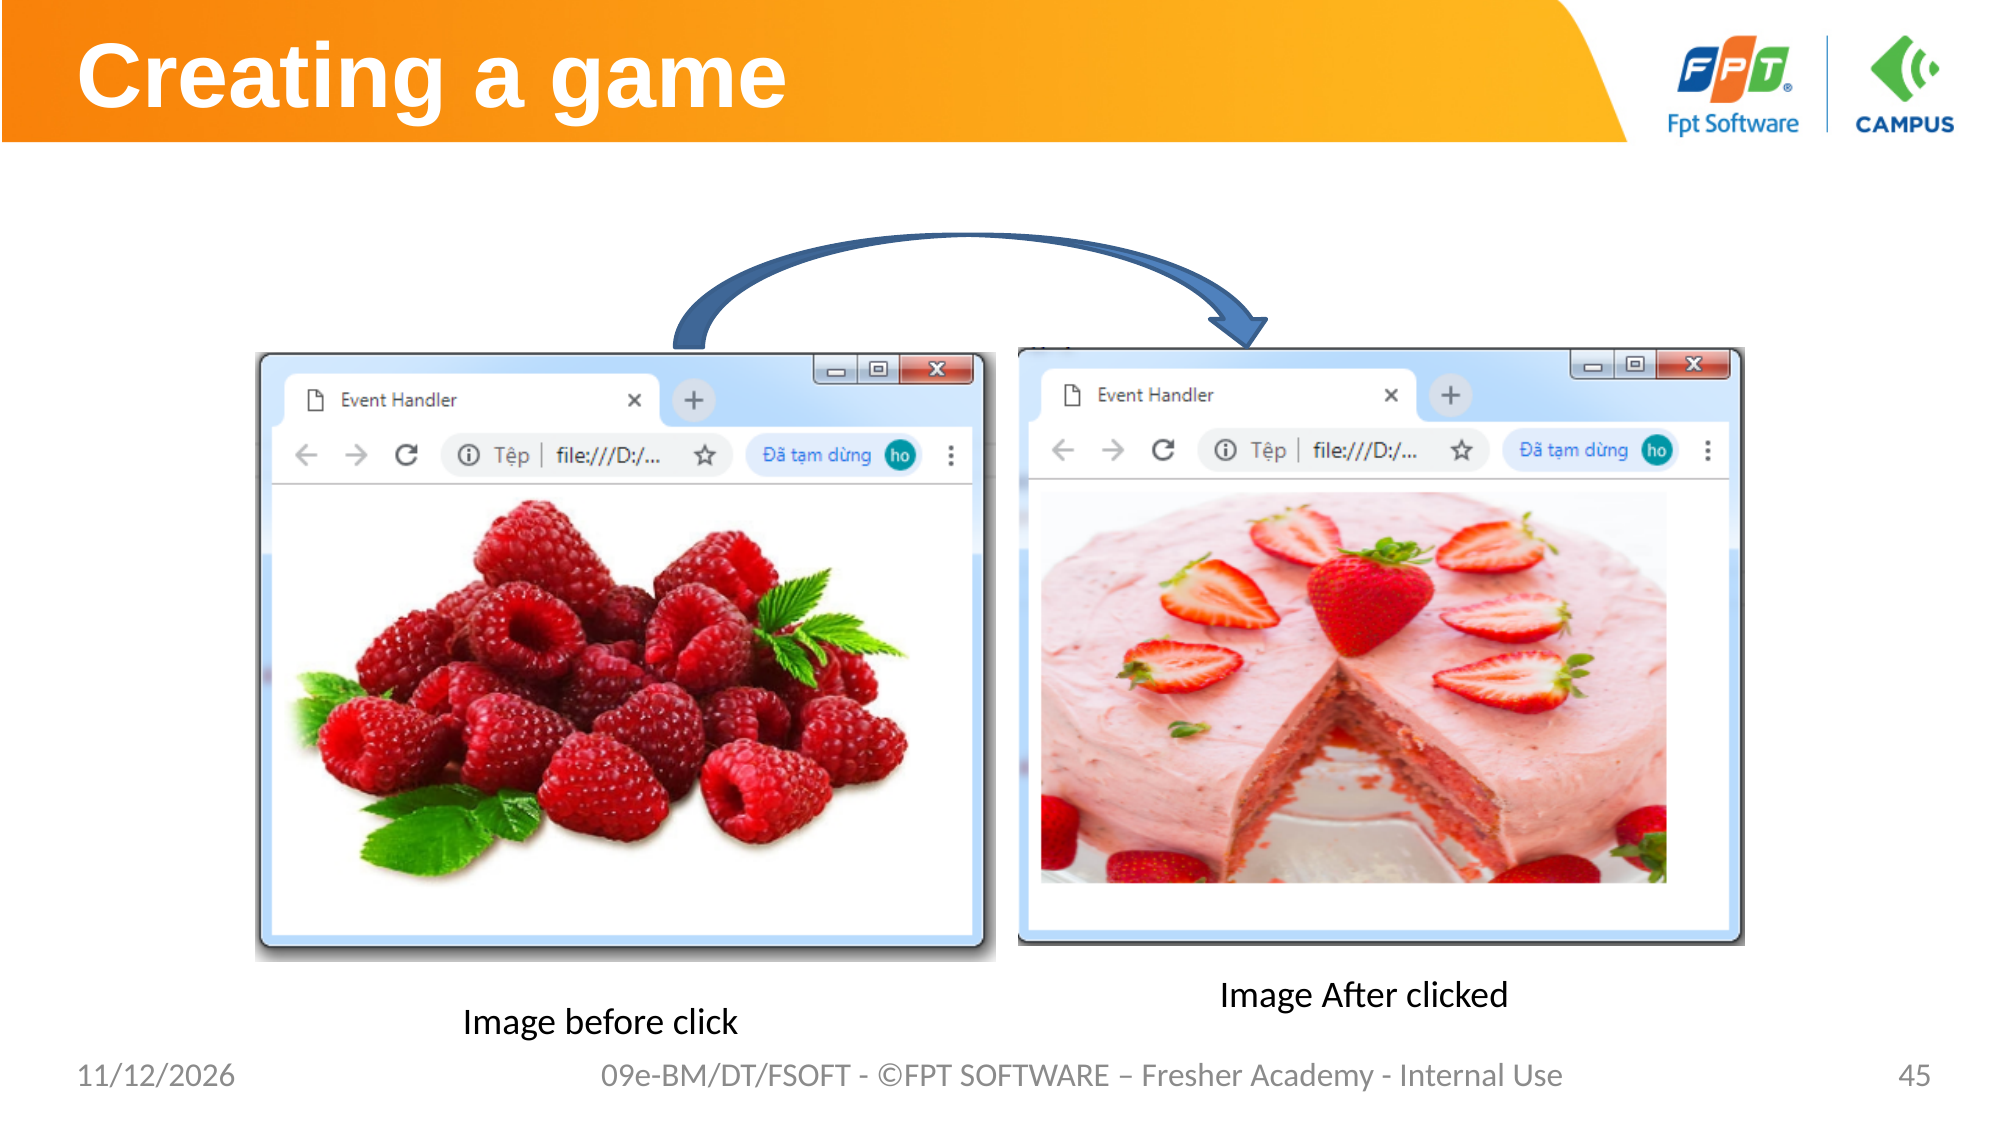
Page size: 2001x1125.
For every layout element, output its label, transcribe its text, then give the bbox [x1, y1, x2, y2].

footer 09e-BM/DT/FSOFT - ©FPT SOFTWARE – Fresher Academy - Internal Use [385, 1042, 1780, 1103]
title Creating a game [60, 0, 1567, 141]
text_box Image After clicked [1205, 962, 1533, 1022]
picture [2, 0, 1998, 1125]
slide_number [60, 1042, 360, 1103]
text_box [672, 232, 1268, 350]
slide_number 45 [1800, 1042, 1947, 1103]
text_box Image before click [448, 989, 754, 1042]
